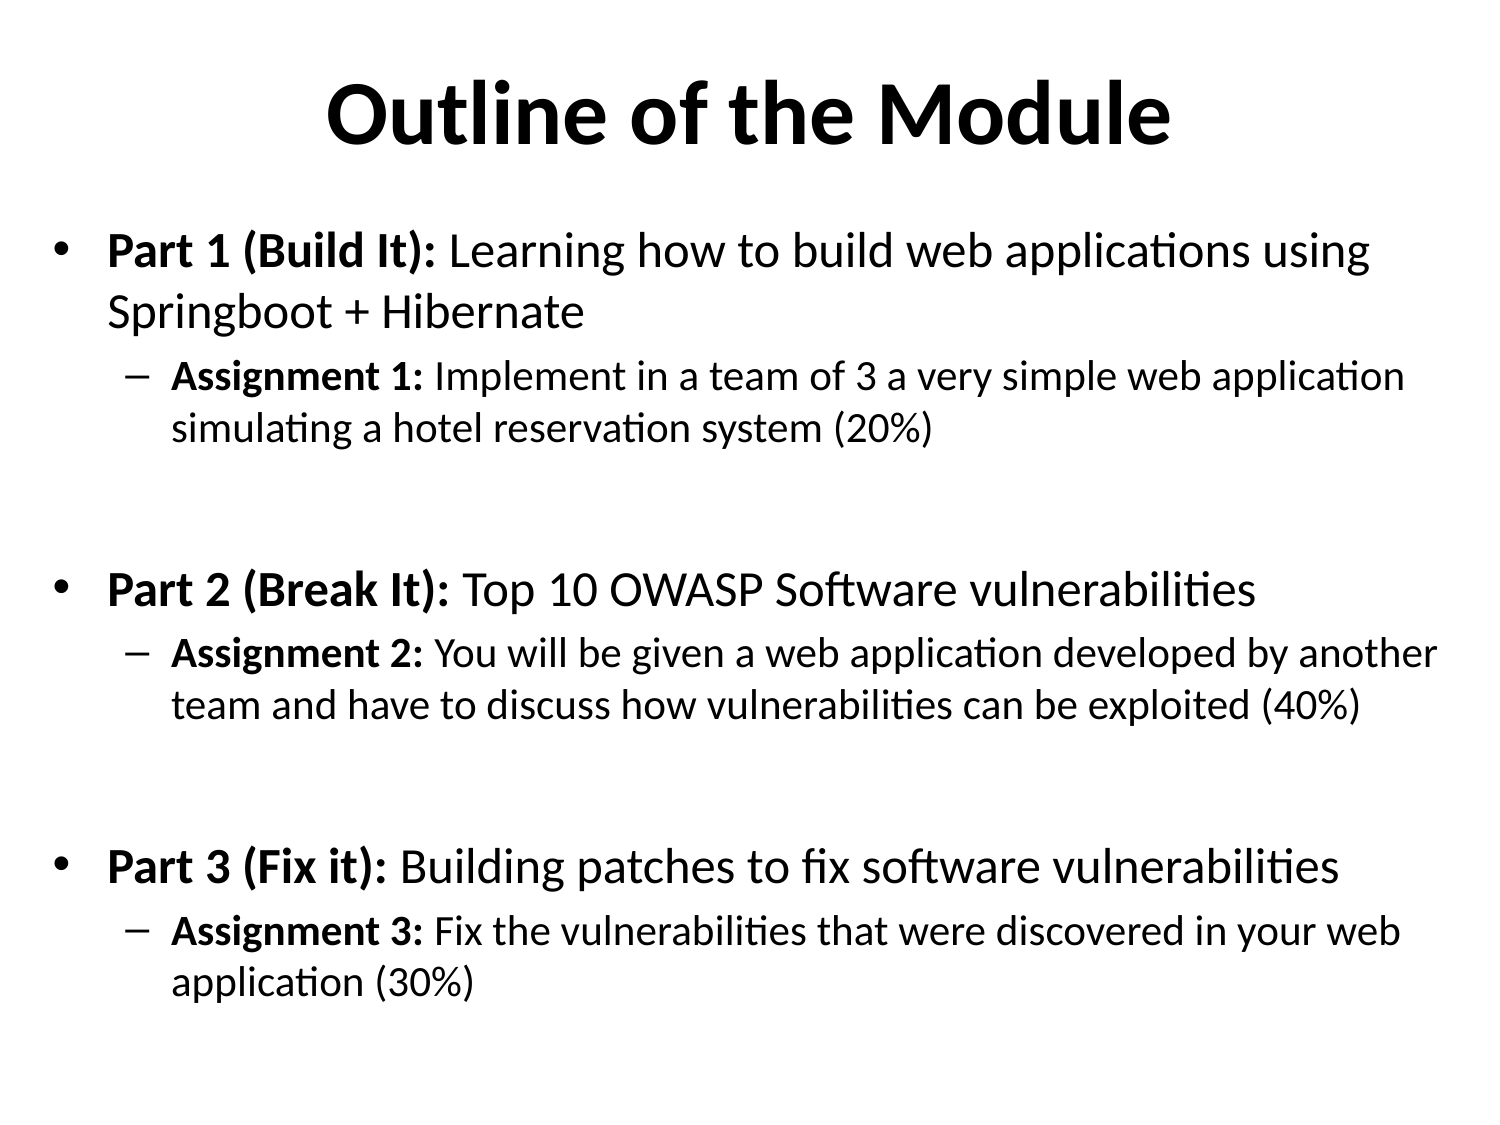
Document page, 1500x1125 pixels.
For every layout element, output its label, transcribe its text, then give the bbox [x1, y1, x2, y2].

list Part 1 (Build It): Learning how to build web applications using Springboot + Hibernate Assignment 1: Implement in a team of 3 a very simple web application simulating a hotel reservation system (20%) Part 2 (Break It): Top 10 OWASP Software vulnerabilities Assignment 2: You will be given a web application developed by another team and have to discuss how vulnerabilities can be exploited (40%) Part 3 (Fix it): Building patches to fix software vulnerabilities Assignment 3: Fix the vulnerabilities that were discovered in your web application (30%) [37, 209, 1462, 1056]
text_box Outline of the Module [74, 14, 1425, 202]
